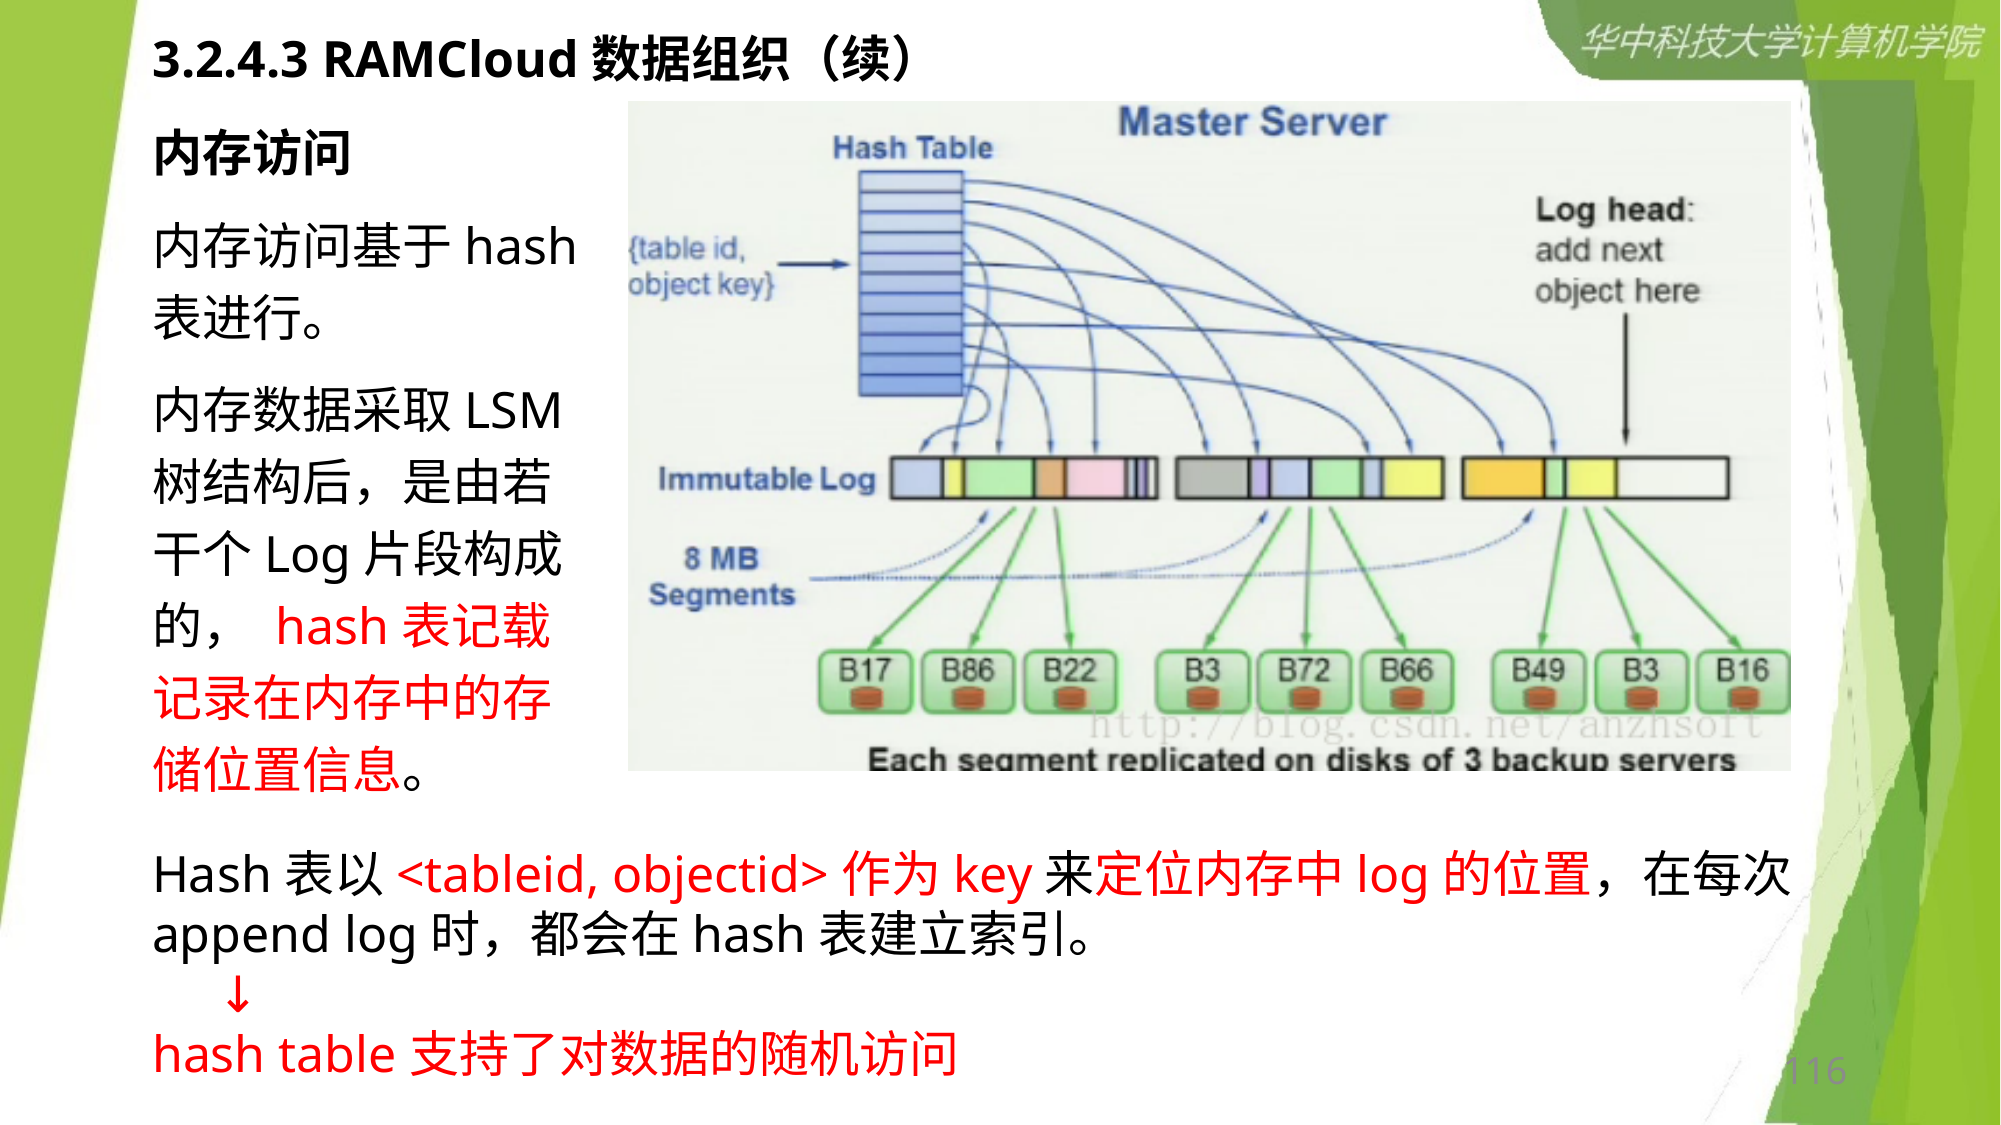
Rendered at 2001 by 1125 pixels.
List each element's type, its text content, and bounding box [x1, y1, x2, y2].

picture [0, 0, 2001, 1125]
title 3.2.4.3 RAMCloud数据组织（续） [137, 3, 1863, 121]
text_box Hash表以<tableid, objectid>作为key来定位内存中log的位置，在每次append log时，都会在hash表建立索引。 ↓ hash table支持了对数据的随机访问 [137, 835, 1905, 1090]
slide_number 116 [1412, 1090, 1863, 1103]
list 内存访问 内存访问基于hash表进行。 内存数据采取LSM树结构后，是由若干个Log片段构成的， hash表记载记录在内存中的存储位置信息。 [137, 101, 598, 835]
